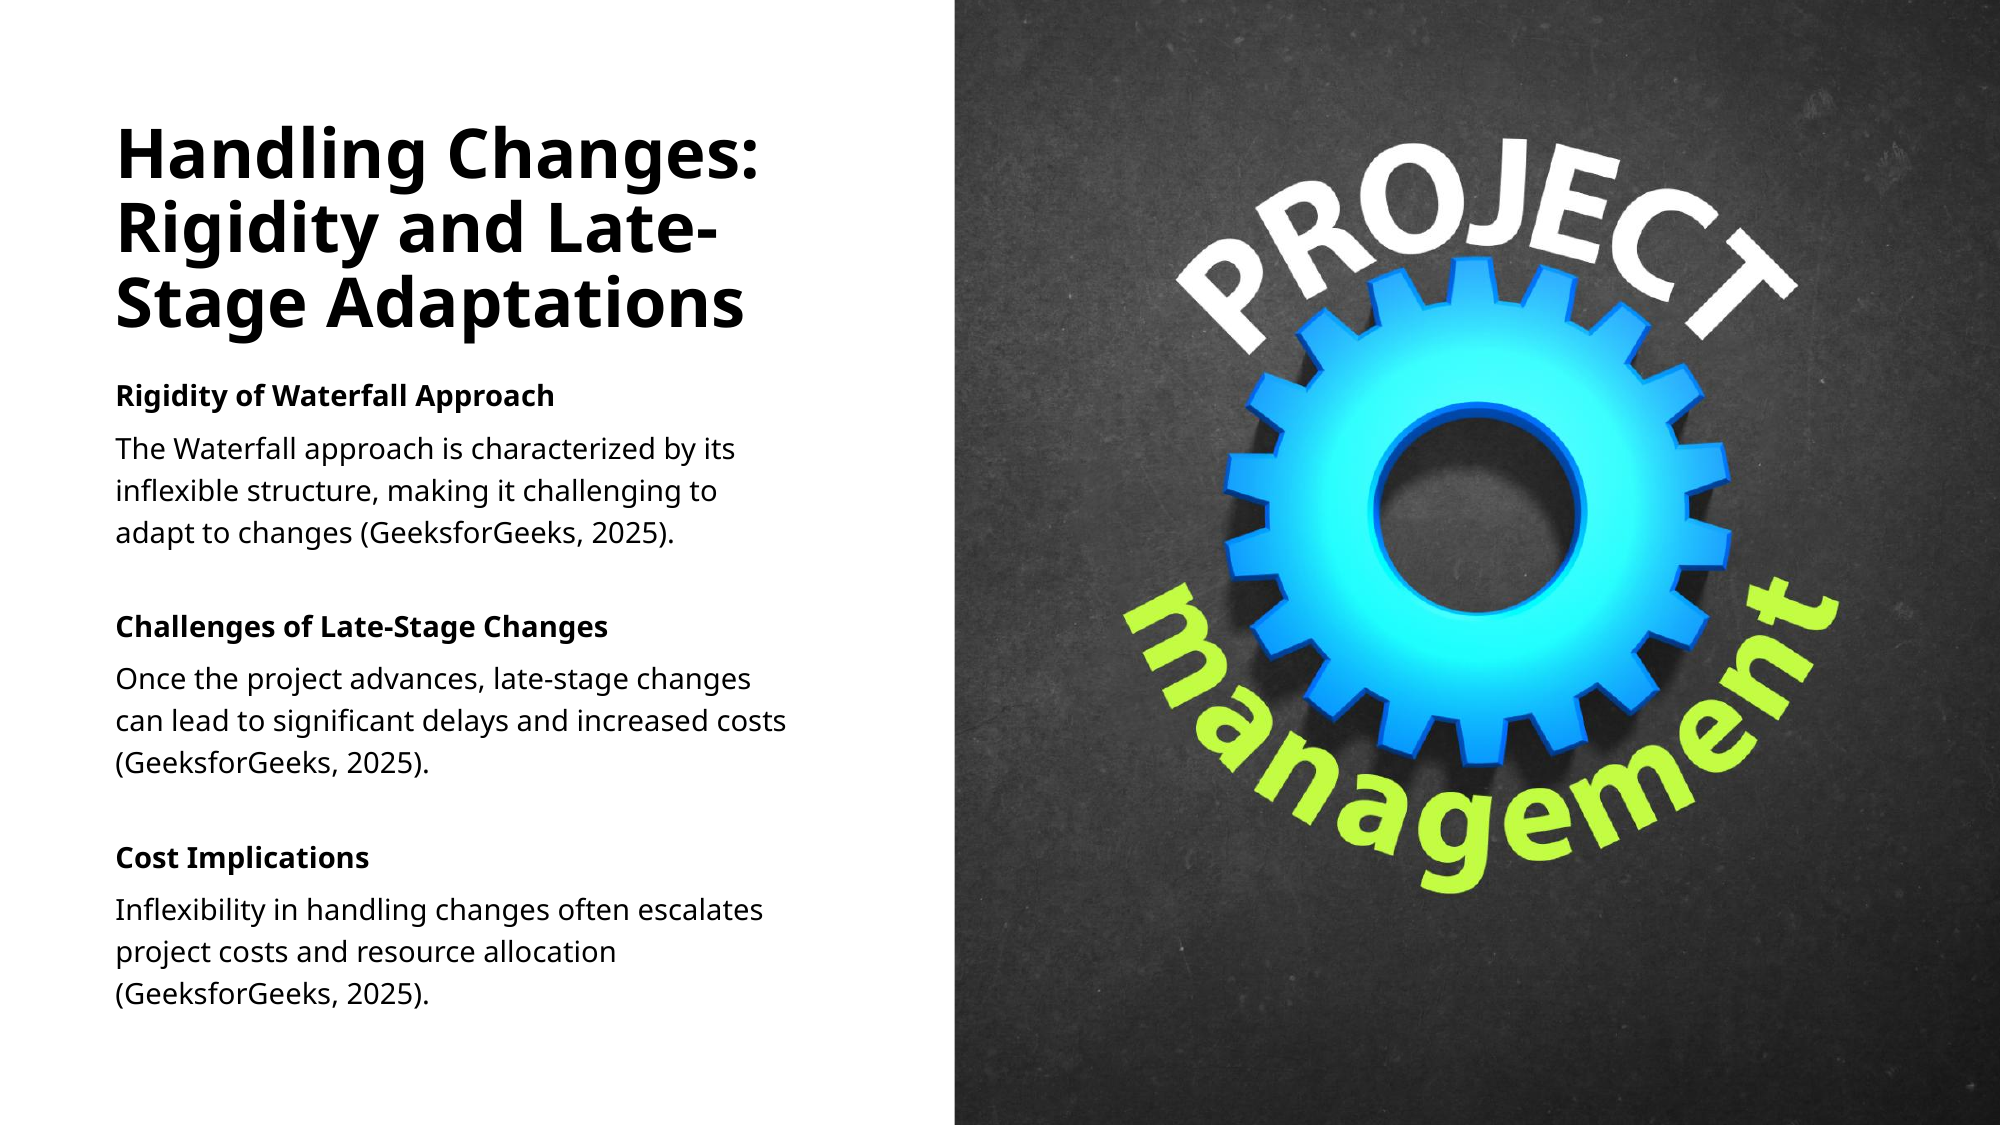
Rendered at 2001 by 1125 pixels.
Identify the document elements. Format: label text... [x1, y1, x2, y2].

list Rigidity of Waterfall Approach The Waterfall approach is characterized by its inflexible structure, making it challenging to adapt to changes (GeeksforGeeks, 2025). Challenges of Late-Stage Changes Once the project advances, late-stage changes can lead to significant delays and increased costs (GeeksforGeeks, 2025). Cost Implications Inflexibility in handling changes often escalates project costs and resource allocation (GeeksforGeeks, 2025). [100, 363, 816, 1035]
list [954, 0, 2000, 1125]
text_box [0, 0, 954, 1125]
title Handling Changes: Rigidity and Late-Stage Adaptations [100, 98, 816, 350]
